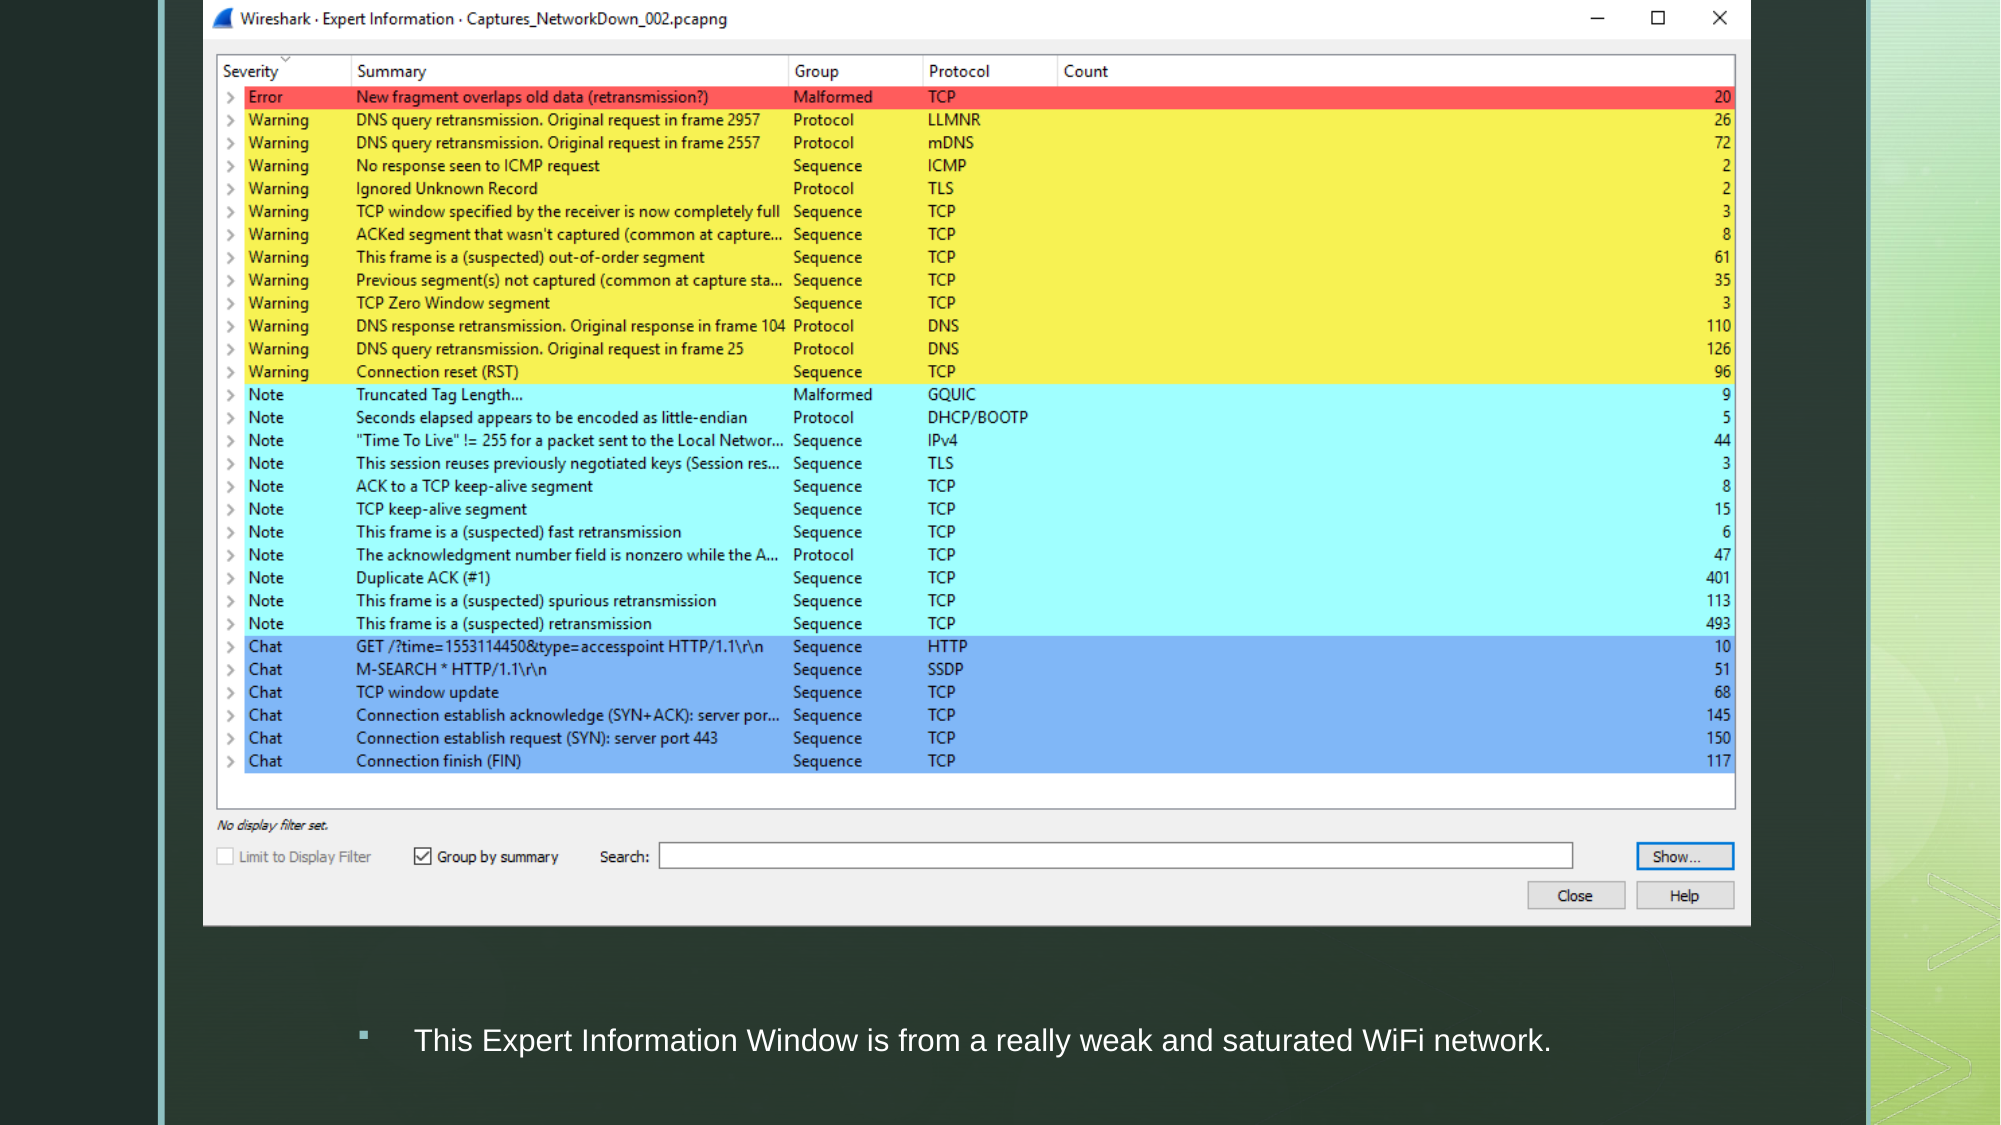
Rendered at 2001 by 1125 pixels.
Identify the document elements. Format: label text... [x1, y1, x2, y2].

text_box This Expert Information Window is from a really weak and saturated WiFi network. [342, 975, 1702, 1110]
picture [202, 0, 1752, 927]
picture [1871, 0, 2001, 1125]
